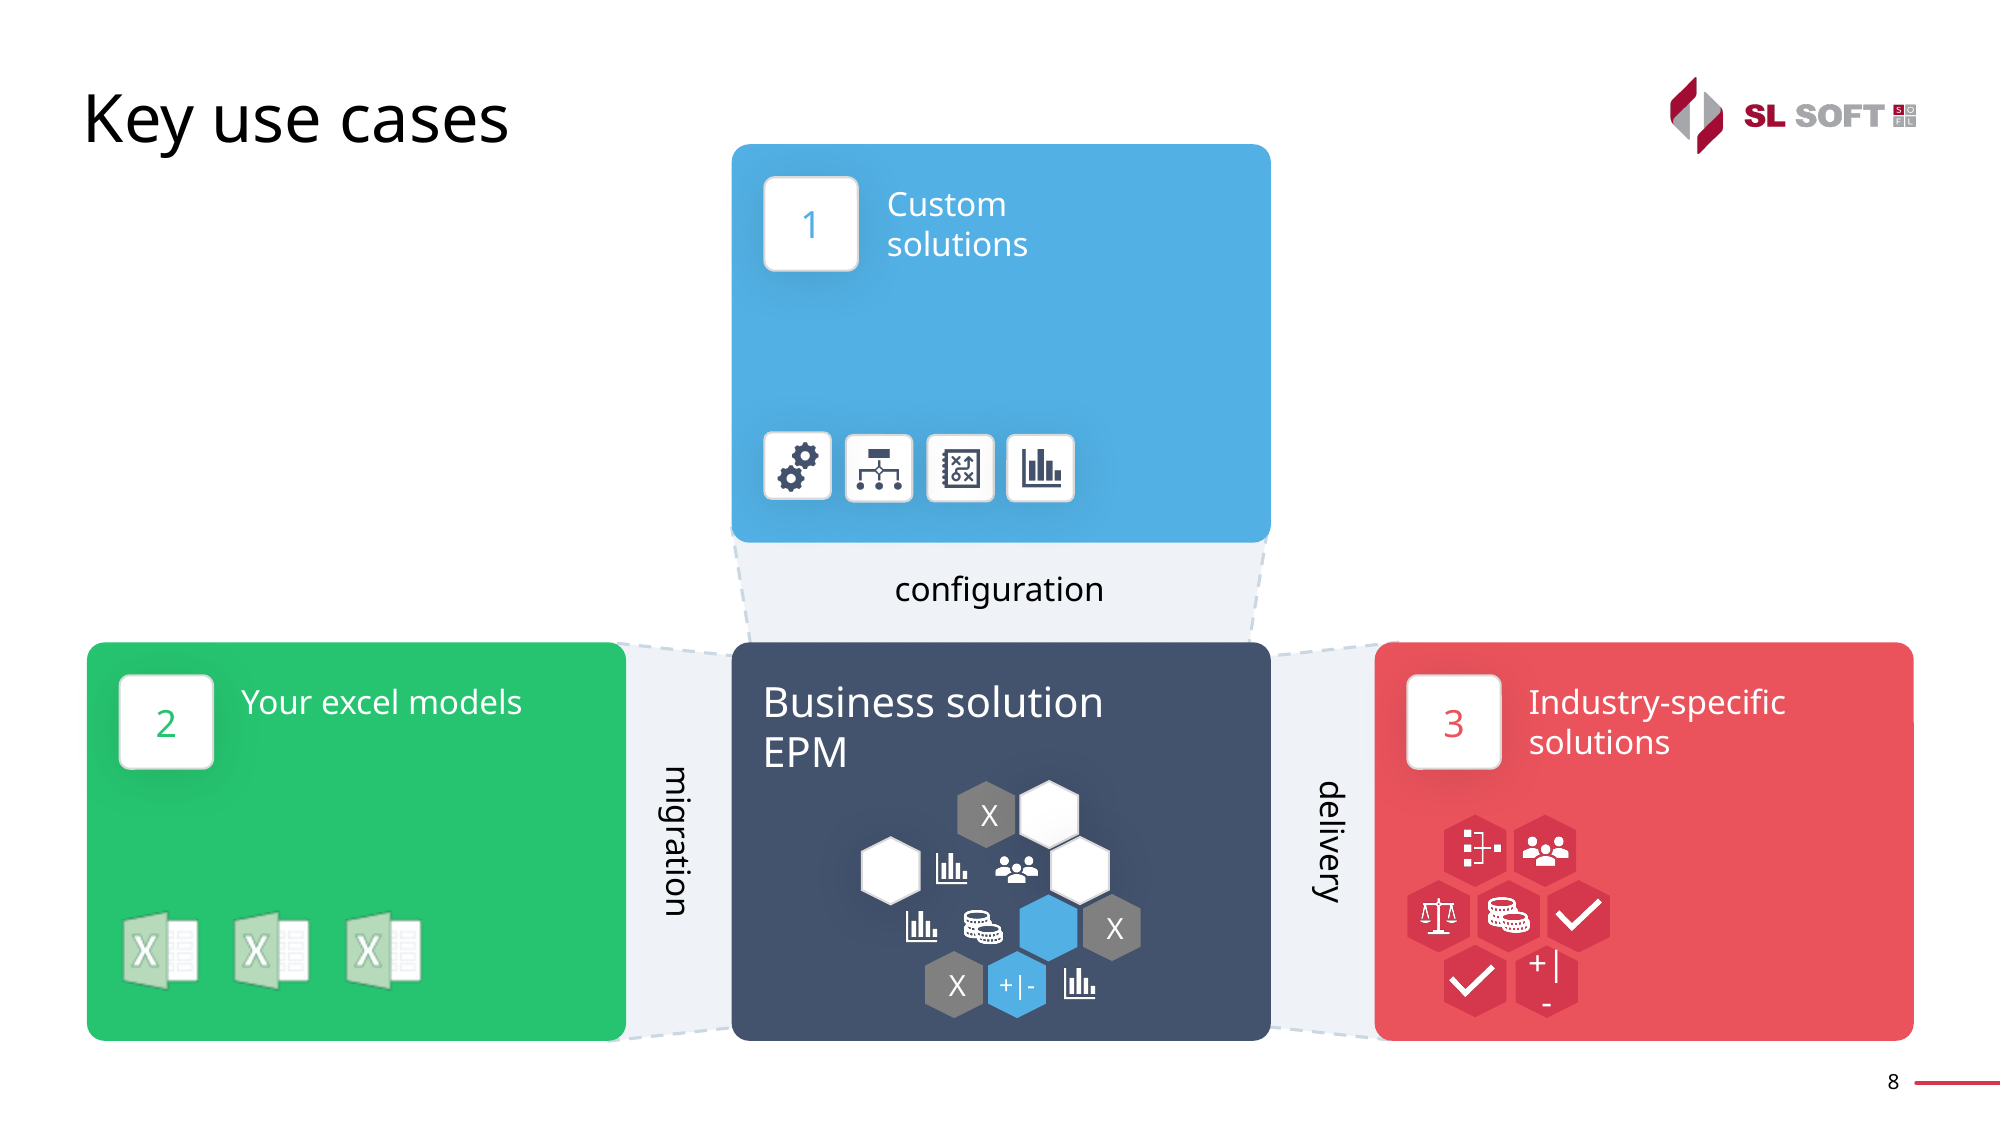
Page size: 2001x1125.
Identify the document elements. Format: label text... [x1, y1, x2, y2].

text_box [730, 143, 1272, 544]
text_box [1373, 641, 1915, 1042]
text_box migration [652, 716, 707, 967]
text_box 8 [1872, 1068, 1914, 1098]
text_box [1019, 779, 1080, 850]
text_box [1007, 434, 1074, 502]
picture [929, 846, 975, 891]
text_box configuration [875, 560, 1125, 616]
text_box [1528, 813, 1563, 822]
text_box X [956, 779, 1017, 850]
text_box [1050, 835, 1110, 906]
picture [899, 904, 945, 949]
text_box [1458, 813, 1493, 822]
picture [343, 908, 425, 994]
text_box [614, 642, 731, 1042]
text_box [1406, 890, 1416, 943]
picture [231, 908, 313, 994]
text_box Business solution EPM [762, 675, 1116, 776]
picture [960, 904, 1005, 950]
text_box [860, 836, 921, 906]
text_box Your excel models [241, 681, 546, 722]
text_box 2 [118, 674, 215, 770]
picture [119, 908, 202, 994]
text_box Custom solutions [886, 183, 1029, 264]
text_box [1507, 27, 1961, 200]
text_box [1603, 891, 1611, 942]
text_box delivery [1305, 716, 1361, 967]
text_box Key use cases [83, 76, 655, 157]
text_box Industry-specific solutions [1528, 681, 1833, 762]
text_box [731, 535, 1268, 641]
text_box X [924, 949, 984, 1020]
text_box +|- [987, 949, 1047, 1020]
text_box X [1081, 892, 1142, 963]
text_box [730, 641, 1272, 1042]
picture [991, 844, 1041, 894]
picture [1670, 77, 1916, 154]
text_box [927, 434, 994, 502]
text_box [1416, 822, 1603, 1018]
text_box [85, 641, 628, 1042]
text_box [1018, 893, 1079, 963]
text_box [764, 432, 831, 499]
text_box 1 [763, 176, 859, 272]
picture [1057, 961, 1102, 1006]
text_box 3 [1406, 674, 1502, 770]
text_box [1272, 642, 1383, 1041]
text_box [845, 435, 913, 502]
